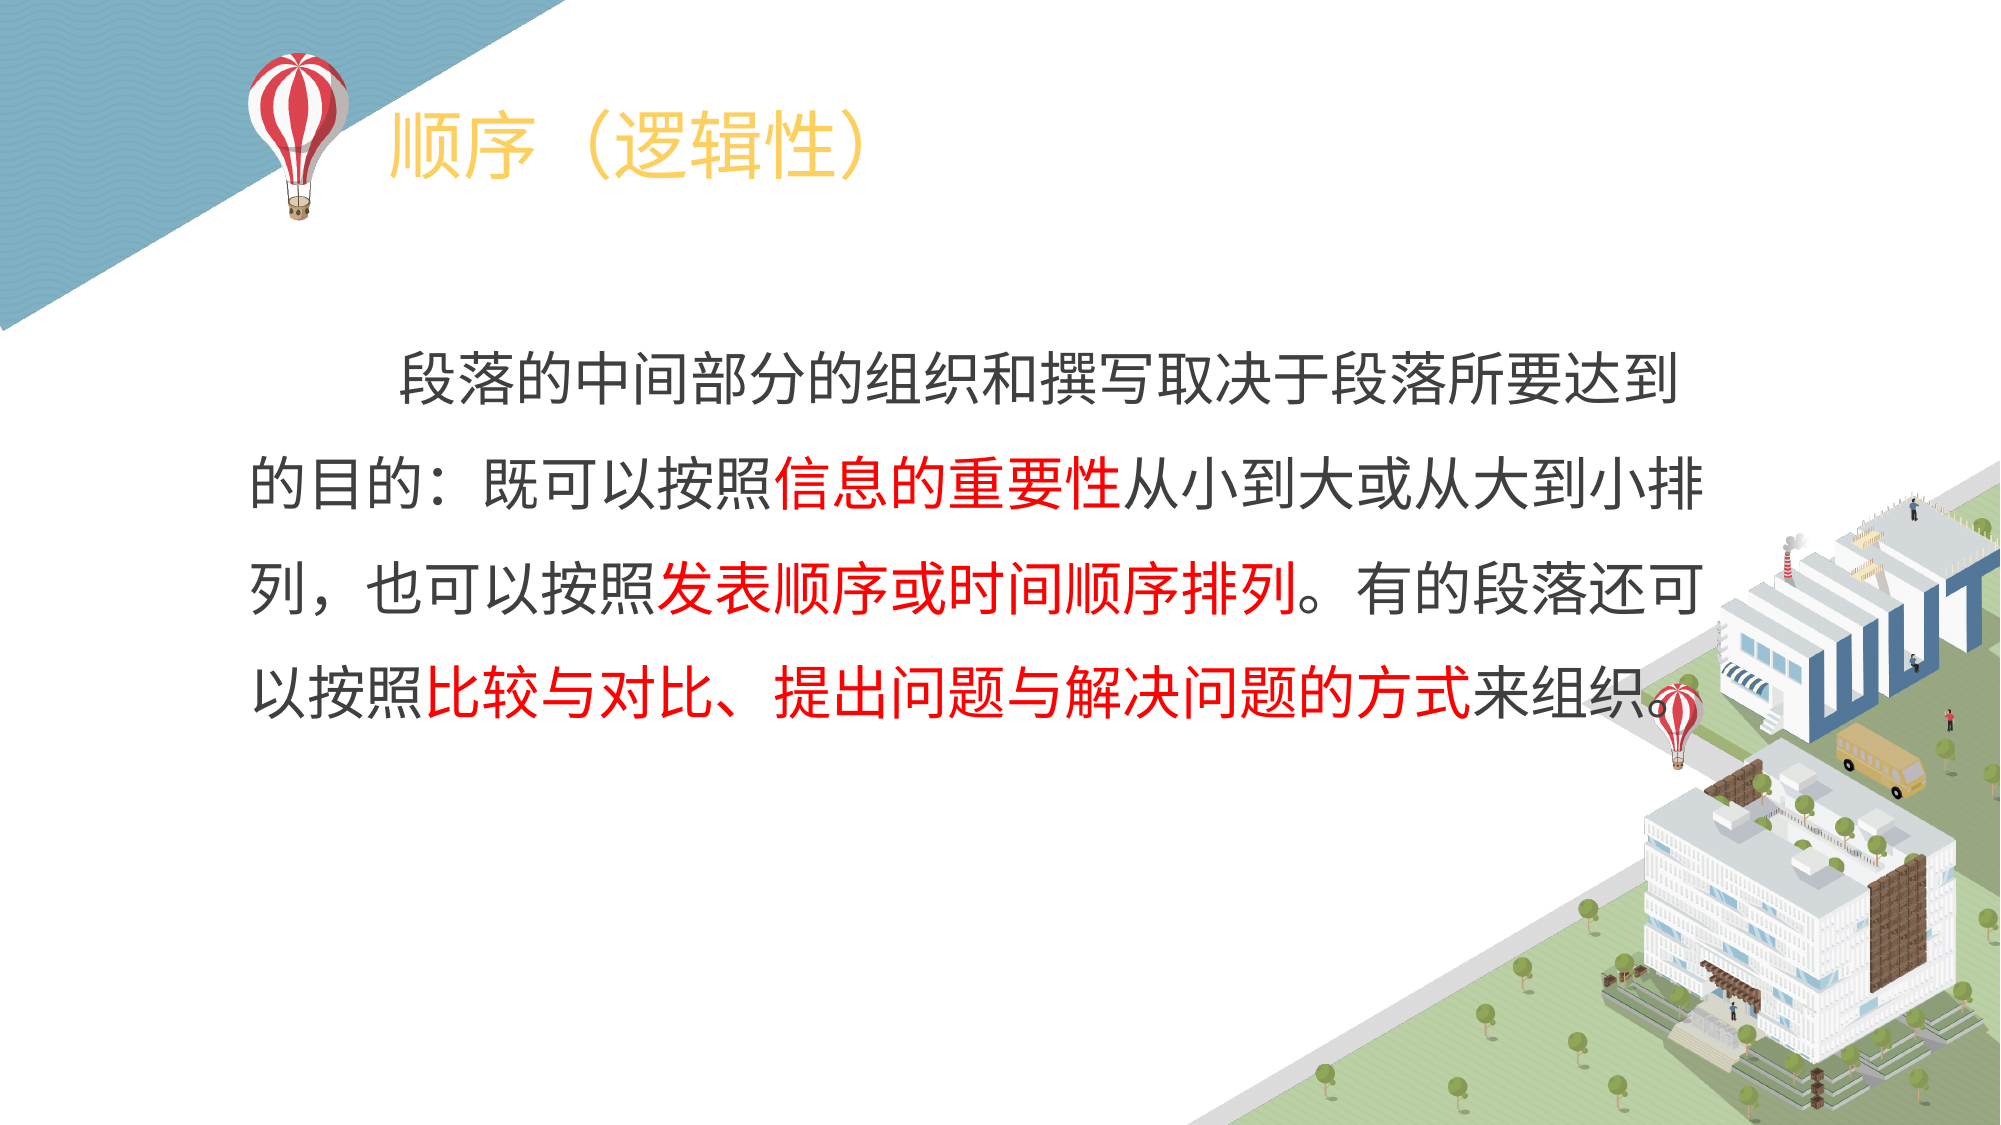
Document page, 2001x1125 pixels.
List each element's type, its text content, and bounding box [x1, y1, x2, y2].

title 顺序（逻辑性） [373, 85, 1738, 214]
list 段落的中间部分的组织和撰写取决于段落所要达到的目的：既可以按照信息的重要性从小到大或从大到小排列，也可以按照发表顺序或时间顺序排列。有的段落还可以按照比较与对比、提出问题与解决问题的方式来组织。 [233, 299, 1738, 1014]
picture [0, 0, 2000, 1125]
